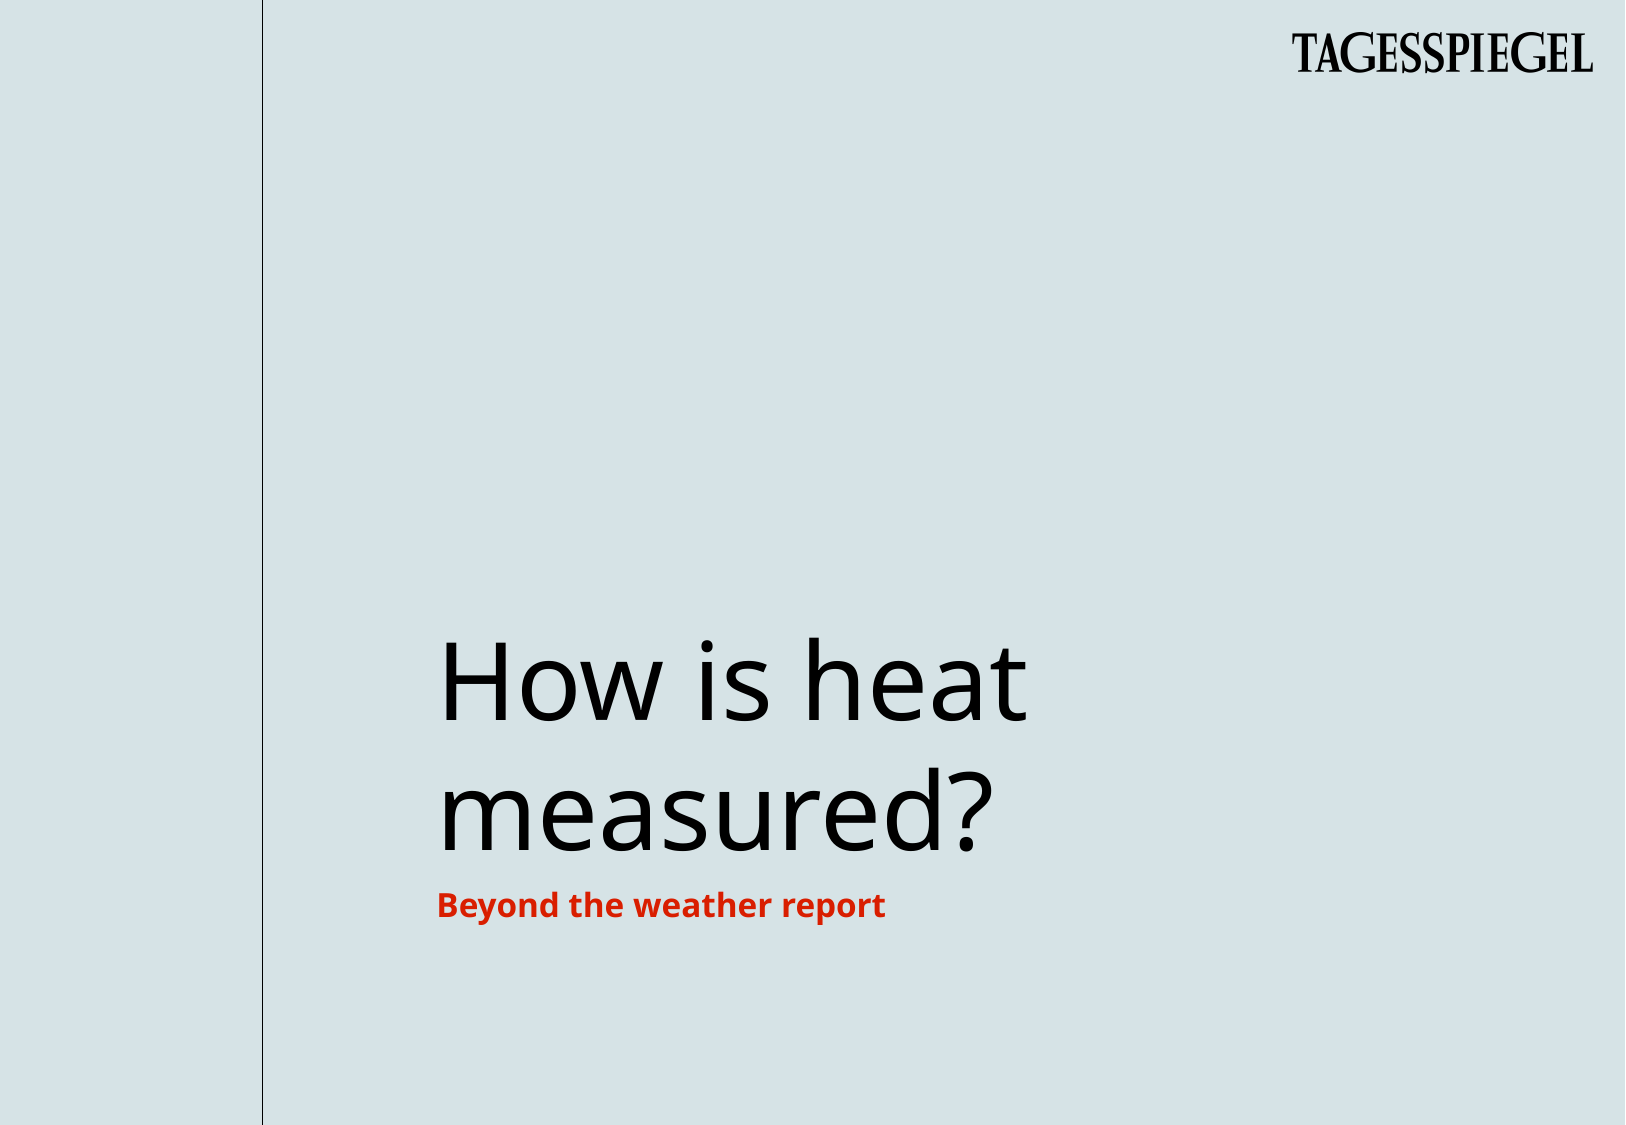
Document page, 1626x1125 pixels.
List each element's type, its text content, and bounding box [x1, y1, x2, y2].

subtitle Beyond the weather report [436, 884, 1439, 954]
picture [1276, 22, 1609, 83]
title How is heat measured? [436, 242, 1439, 873]
